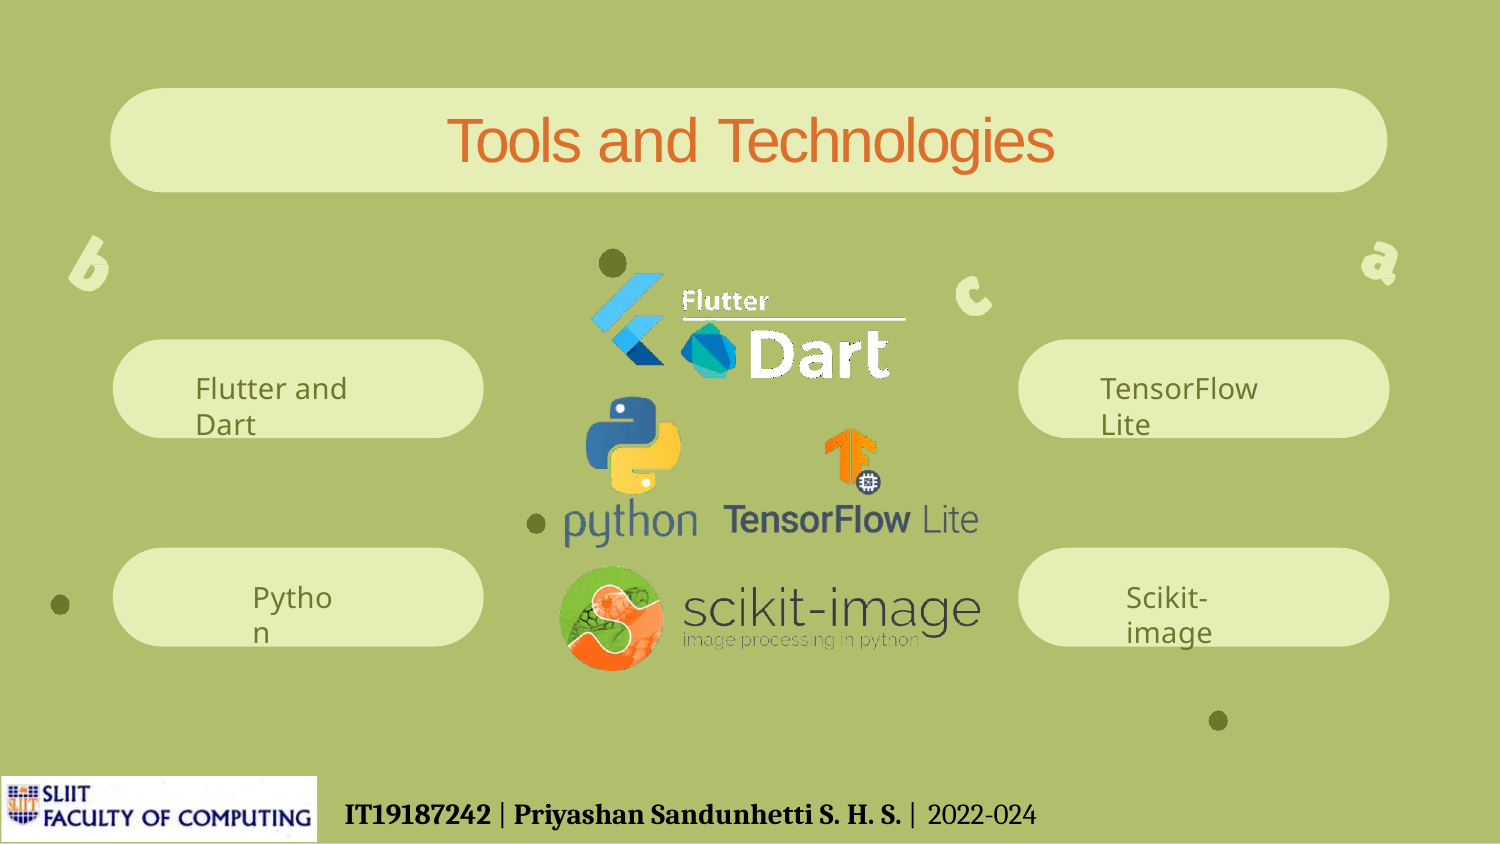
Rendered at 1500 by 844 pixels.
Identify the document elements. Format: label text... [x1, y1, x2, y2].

text_box [112, 547, 484, 647]
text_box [564, 248, 981, 548]
text_box [50, 594, 70, 615]
text_box [1208, 710, 1228, 731]
text_box [1361, 241, 1398, 286]
text_box [1, 776, 318, 842]
title Tools and Technologies [444, 97, 1058, 241]
text_box [1018, 547, 1390, 647]
text_box [526, 513, 546, 534]
text_box Scikit-image [1123, 577, 1284, 650]
text_box IT19187242 | Priyashan Sandunhetti S. H. S. | 2022-024 [342, 794, 1129, 831]
text_box [1018, 339, 1390, 439]
text_box TensorFlow Lite [1098, 368, 1310, 441]
text_box [559, 566, 981, 671]
text_box [987, 276, 992, 316]
text_box Python [250, 577, 347, 650]
text_box Flutter and Dart [192, 368, 404, 441]
text_box [110, 88, 1388, 193]
text_box [112, 339, 484, 439]
text_box [68, 235, 109, 292]
